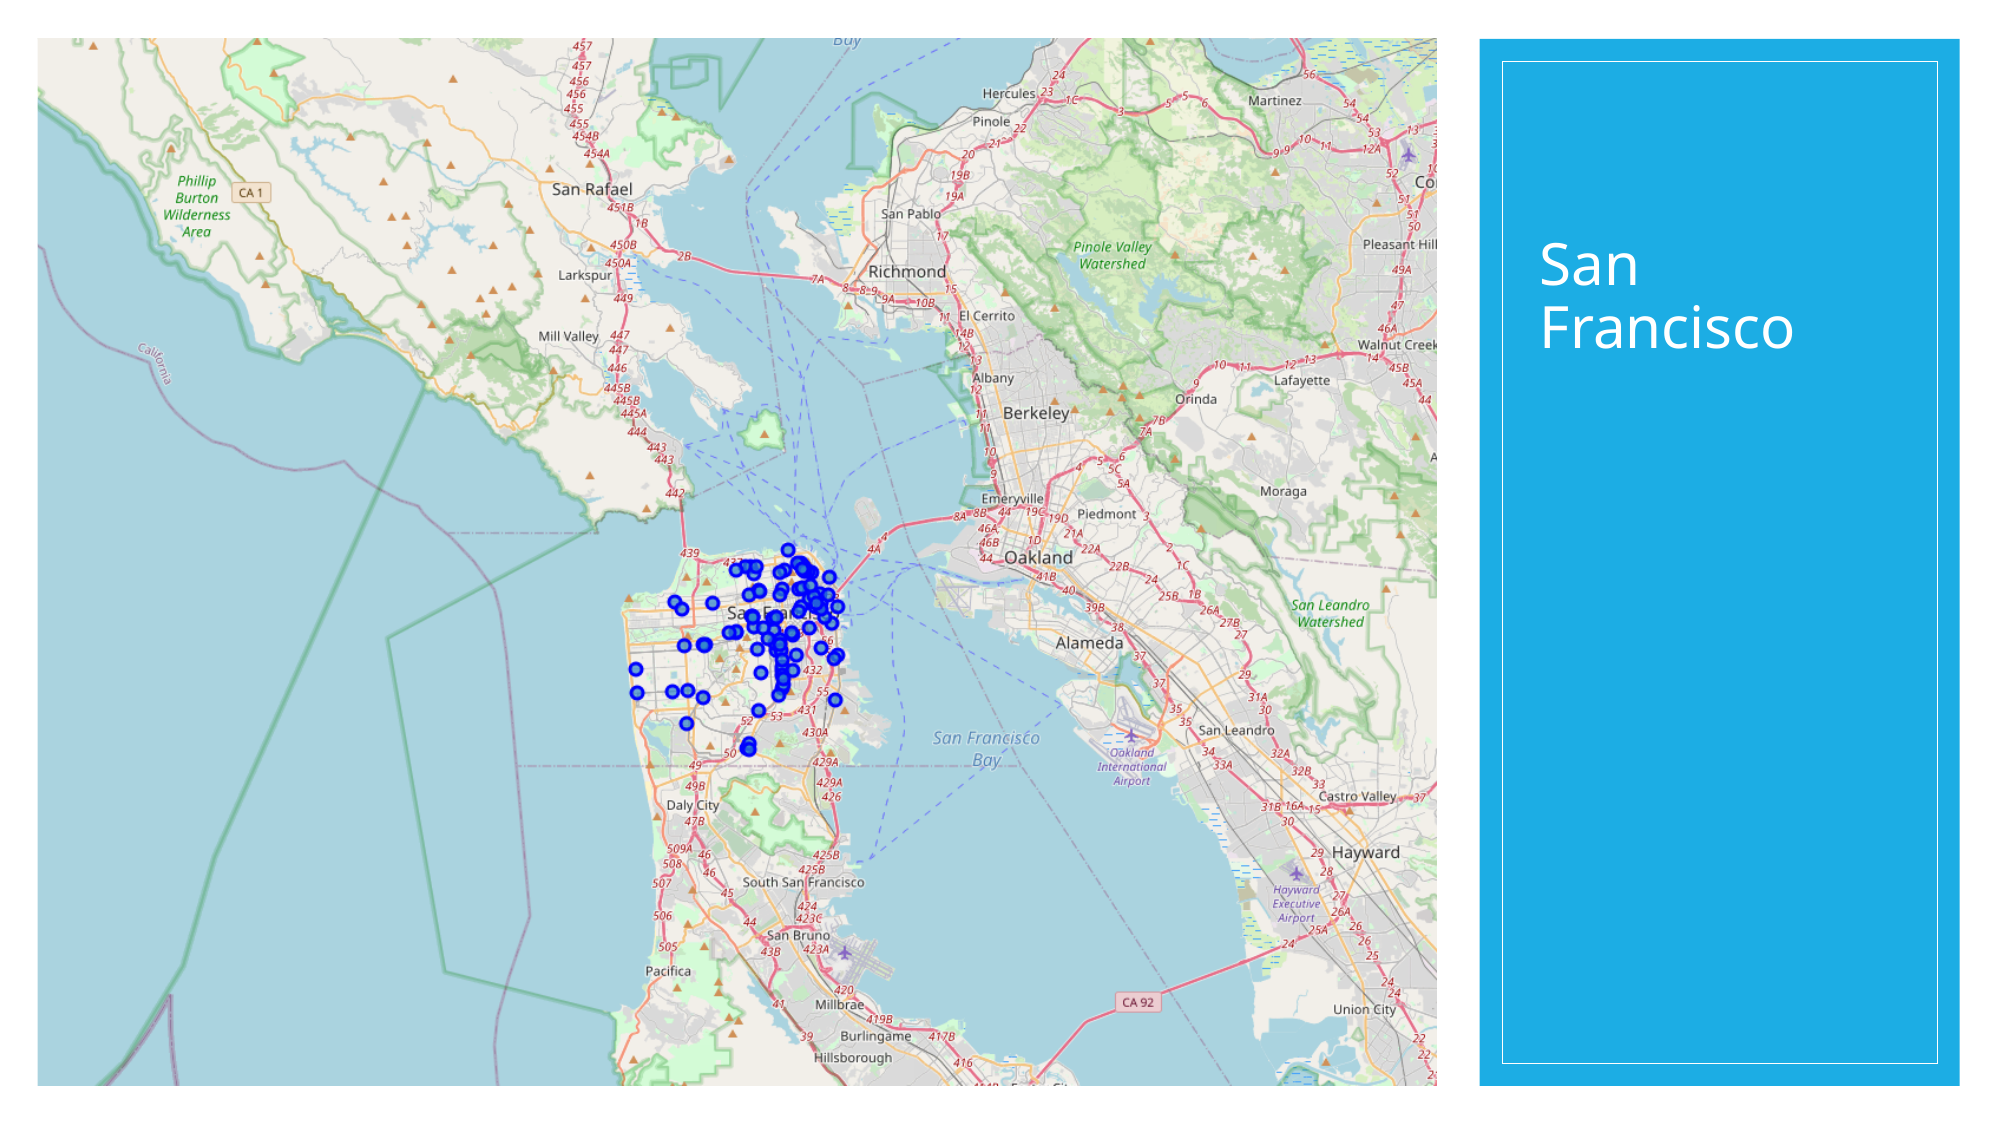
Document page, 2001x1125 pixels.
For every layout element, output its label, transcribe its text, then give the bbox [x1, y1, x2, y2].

picture [37, 38, 1437, 1086]
title San Francisco [1524, 98, 1924, 369]
